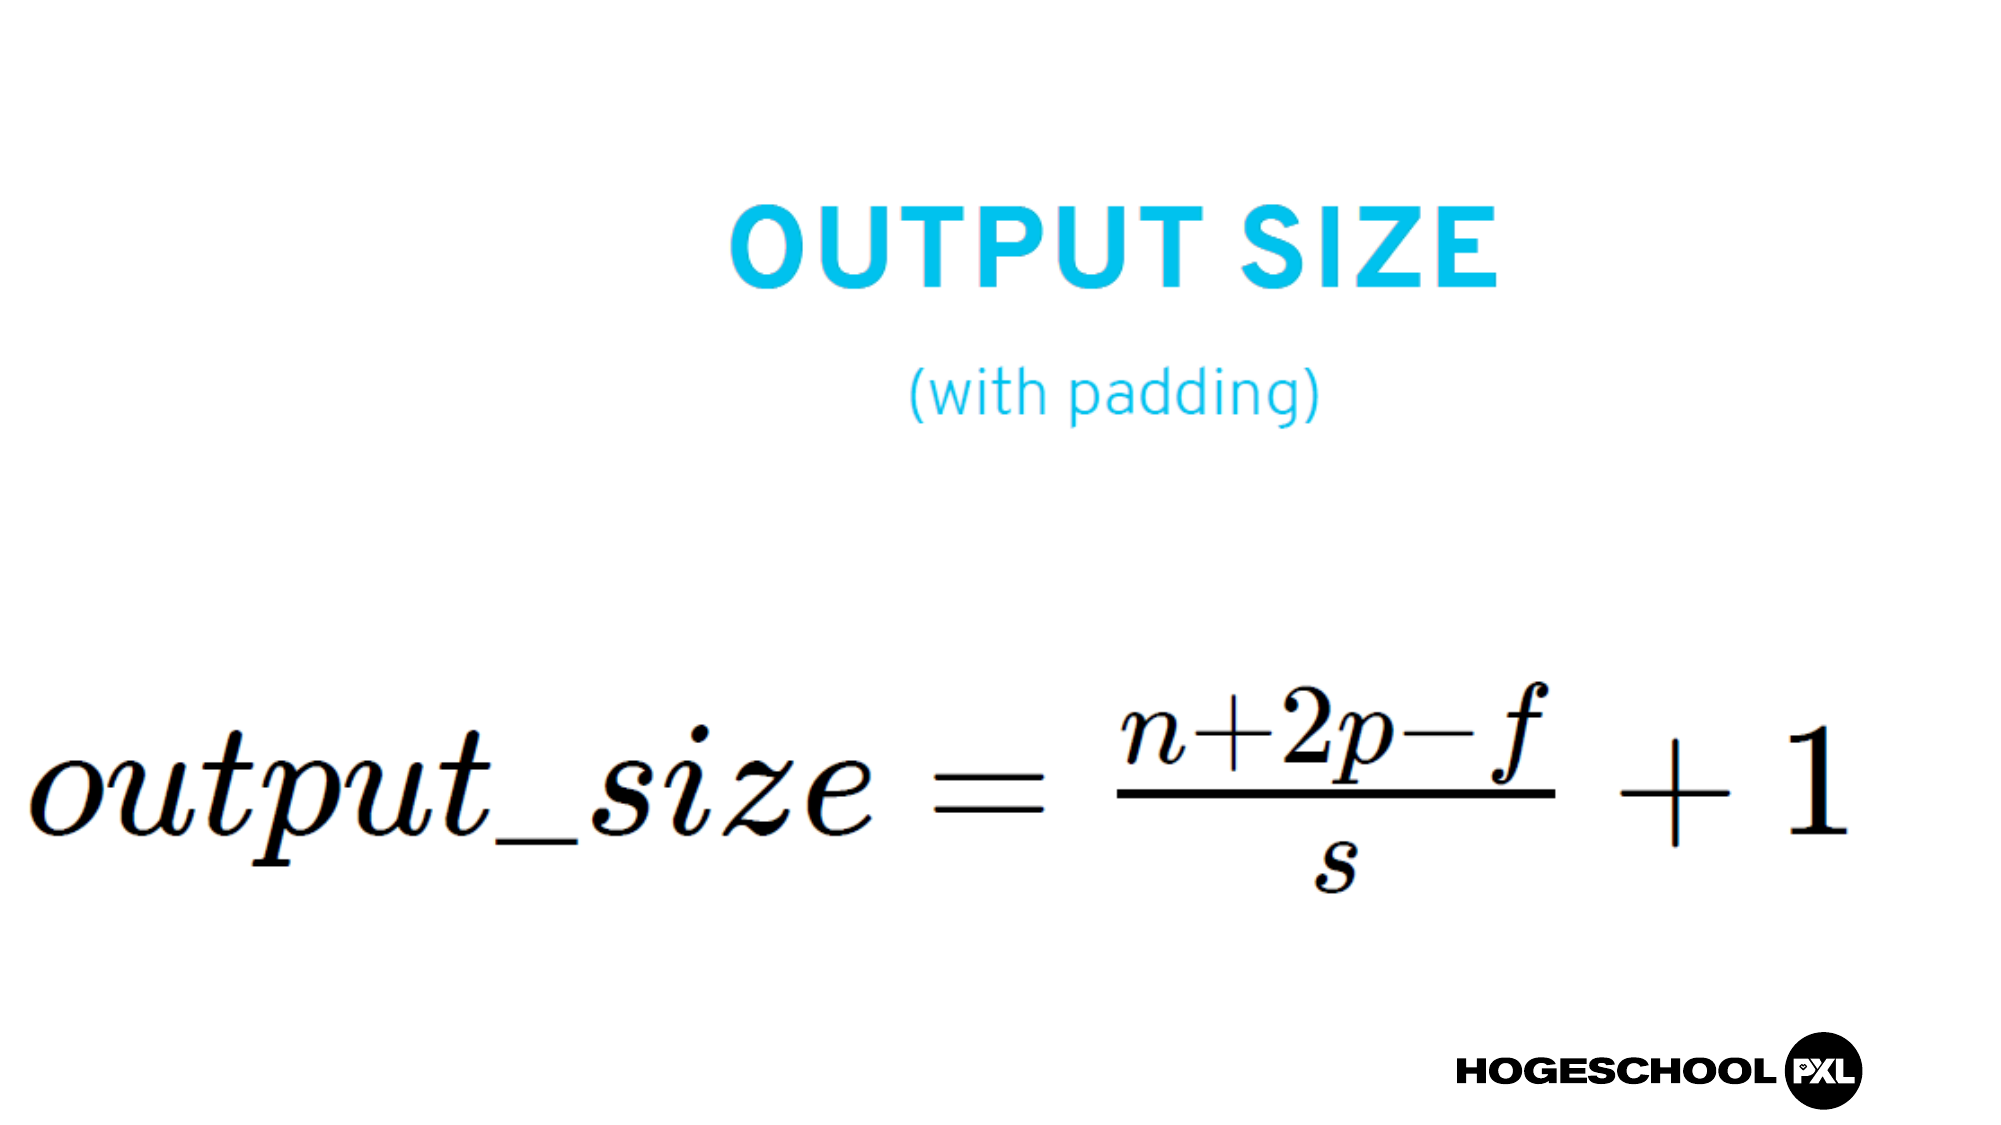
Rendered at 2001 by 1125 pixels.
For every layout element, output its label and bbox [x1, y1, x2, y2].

picture [0, 160, 2000, 924]
